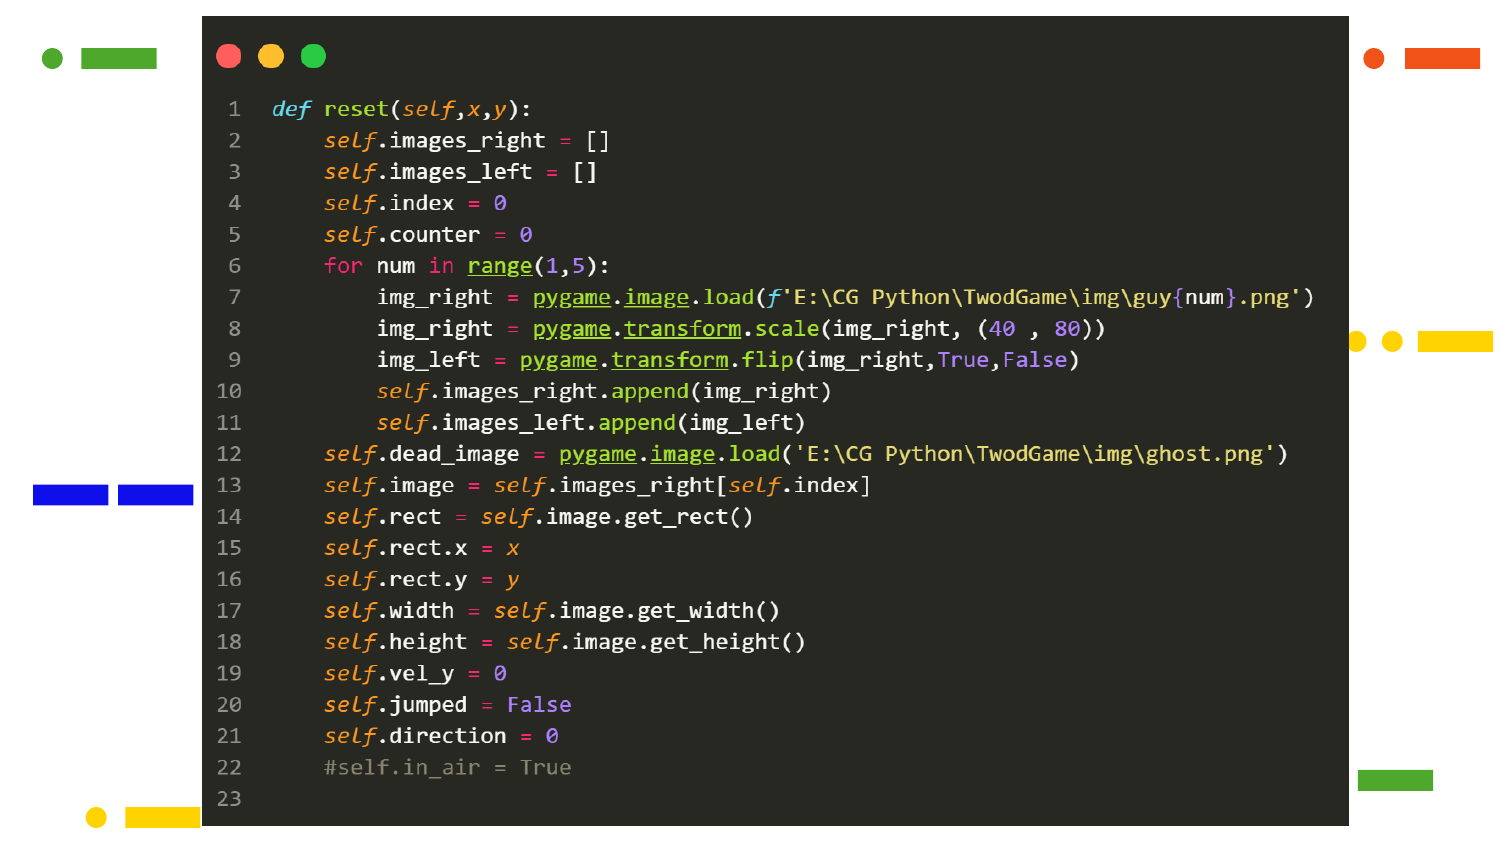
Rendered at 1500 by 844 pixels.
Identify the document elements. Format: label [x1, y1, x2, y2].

picture [202, 15, 1349, 827]
